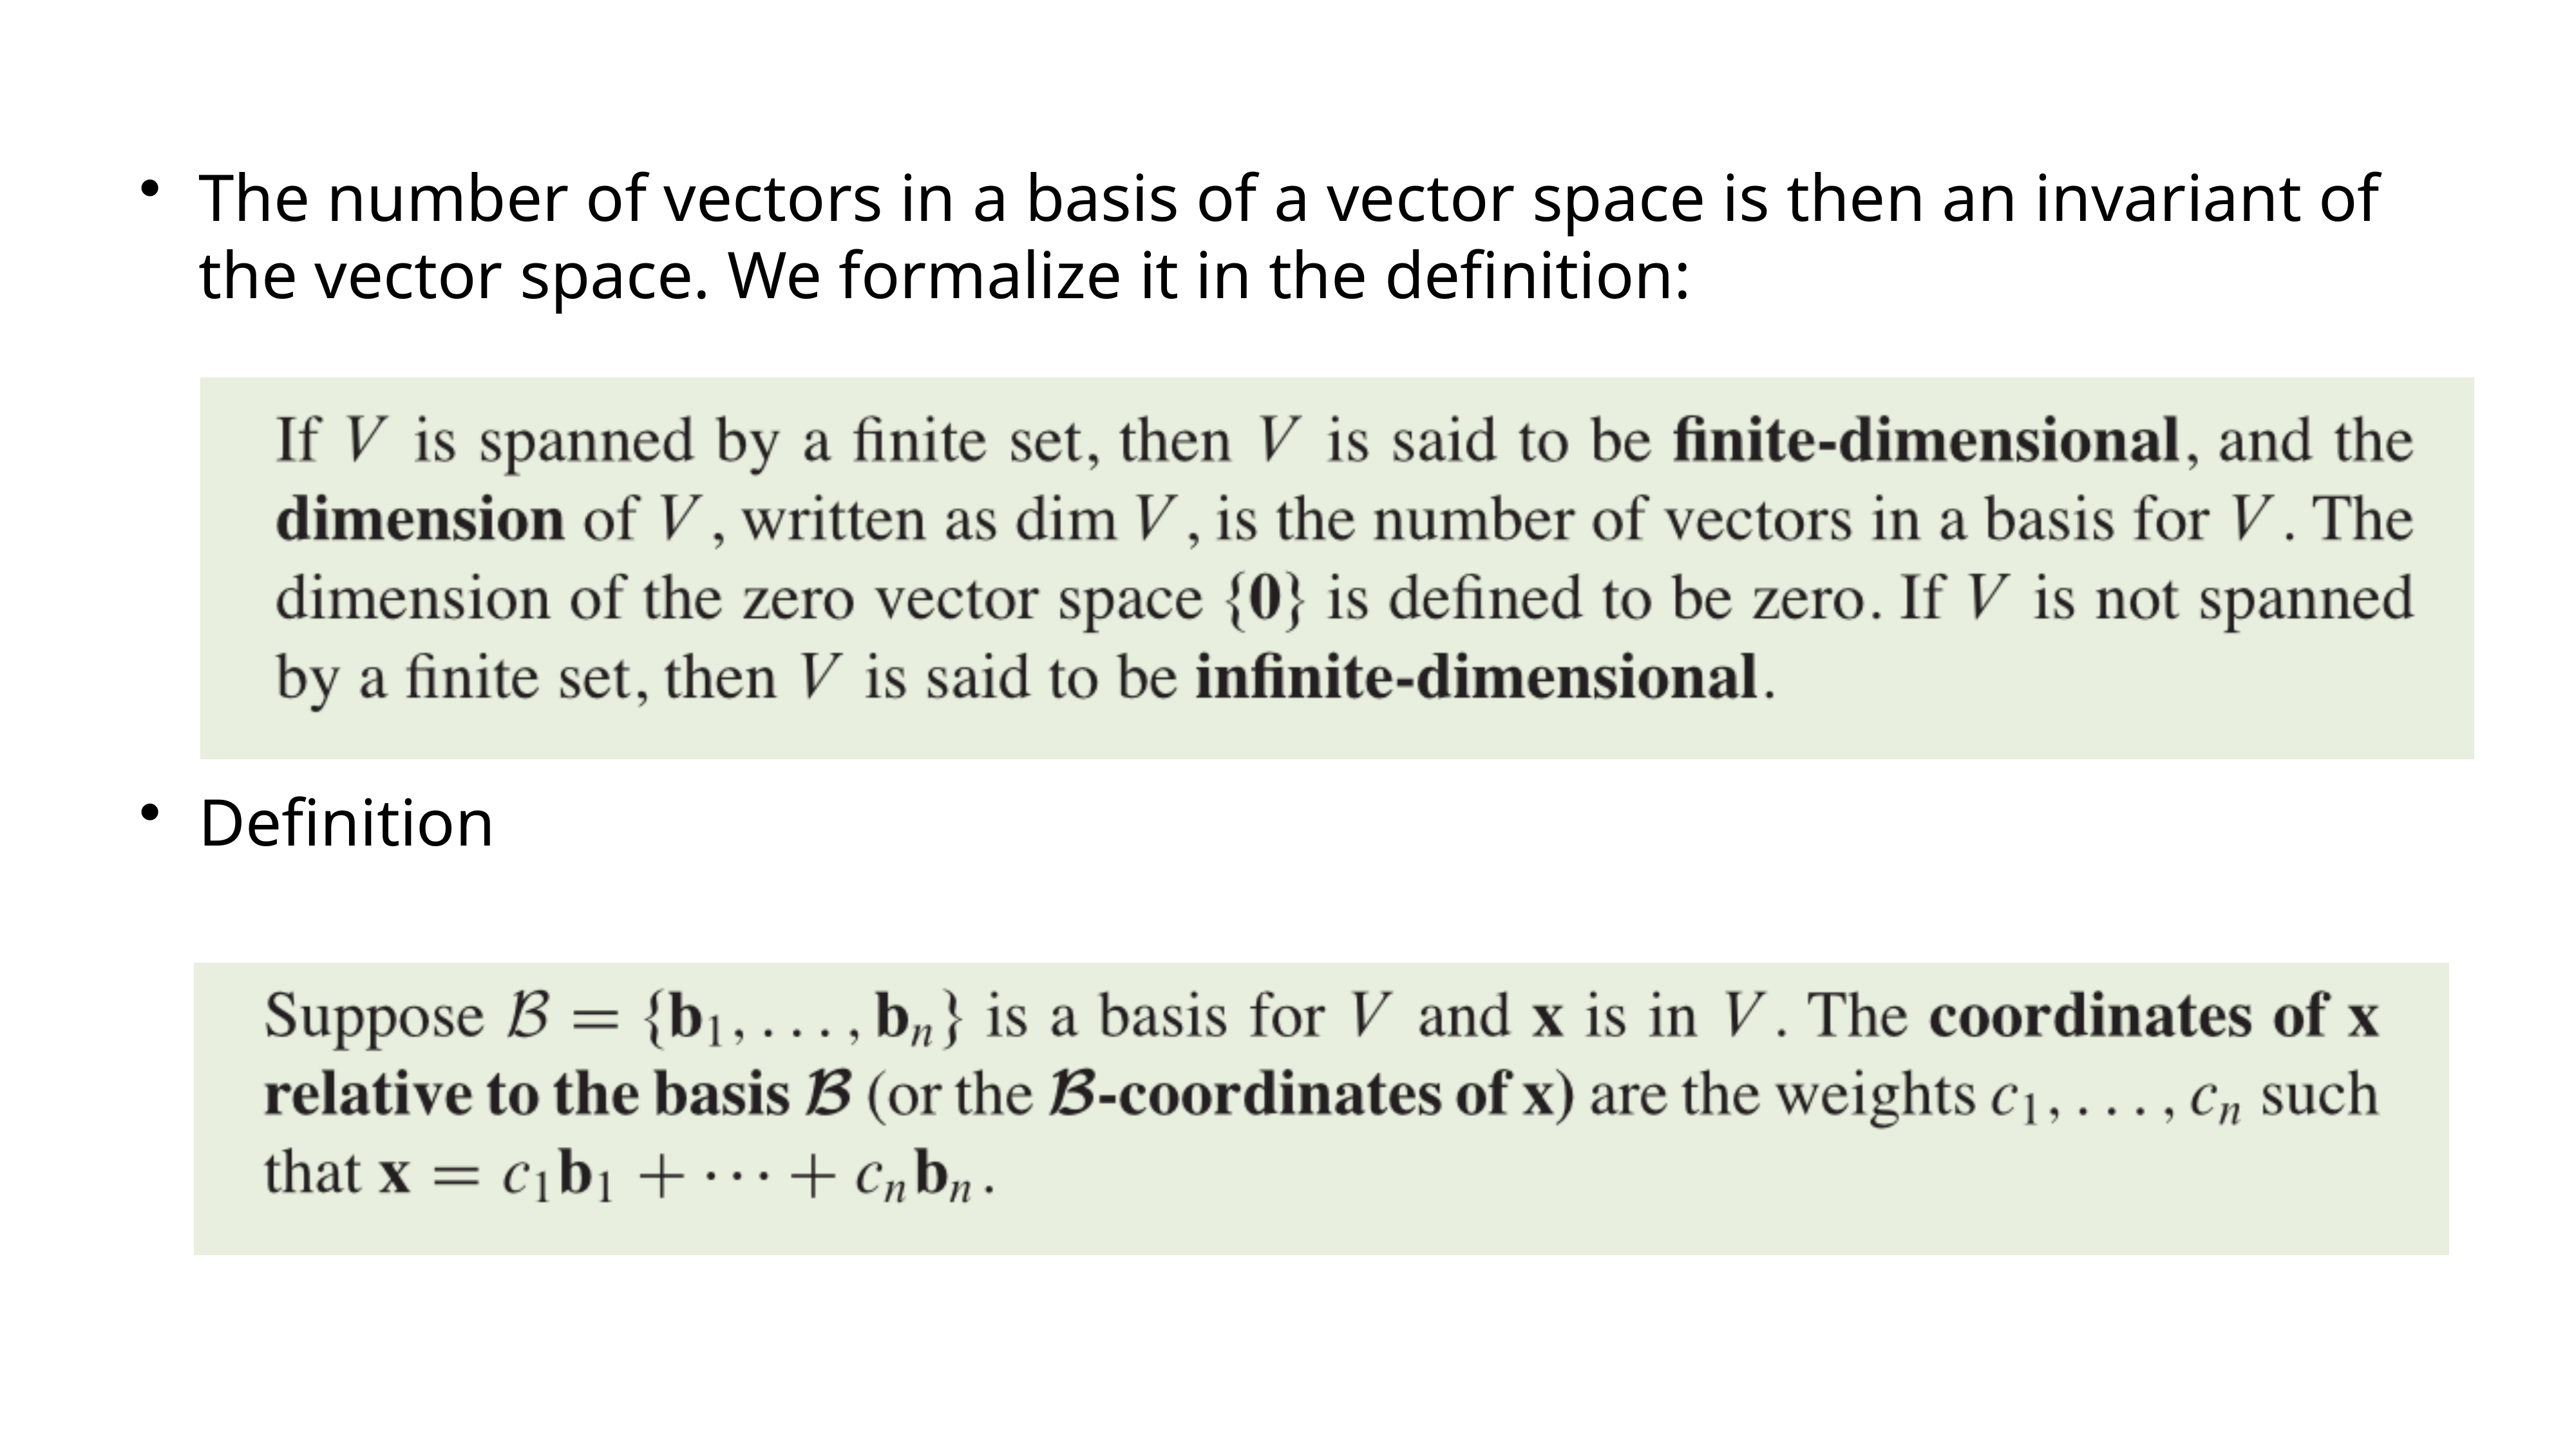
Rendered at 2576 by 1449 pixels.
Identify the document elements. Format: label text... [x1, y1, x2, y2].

picture [194, 963, 2449, 1255]
picture [200, 377, 2475, 760]
list The number of vectors in a basis of a vector space is then an invariant of the vector space. We formalize it in the definition: Definition [133, 151, 2443, 1343]
